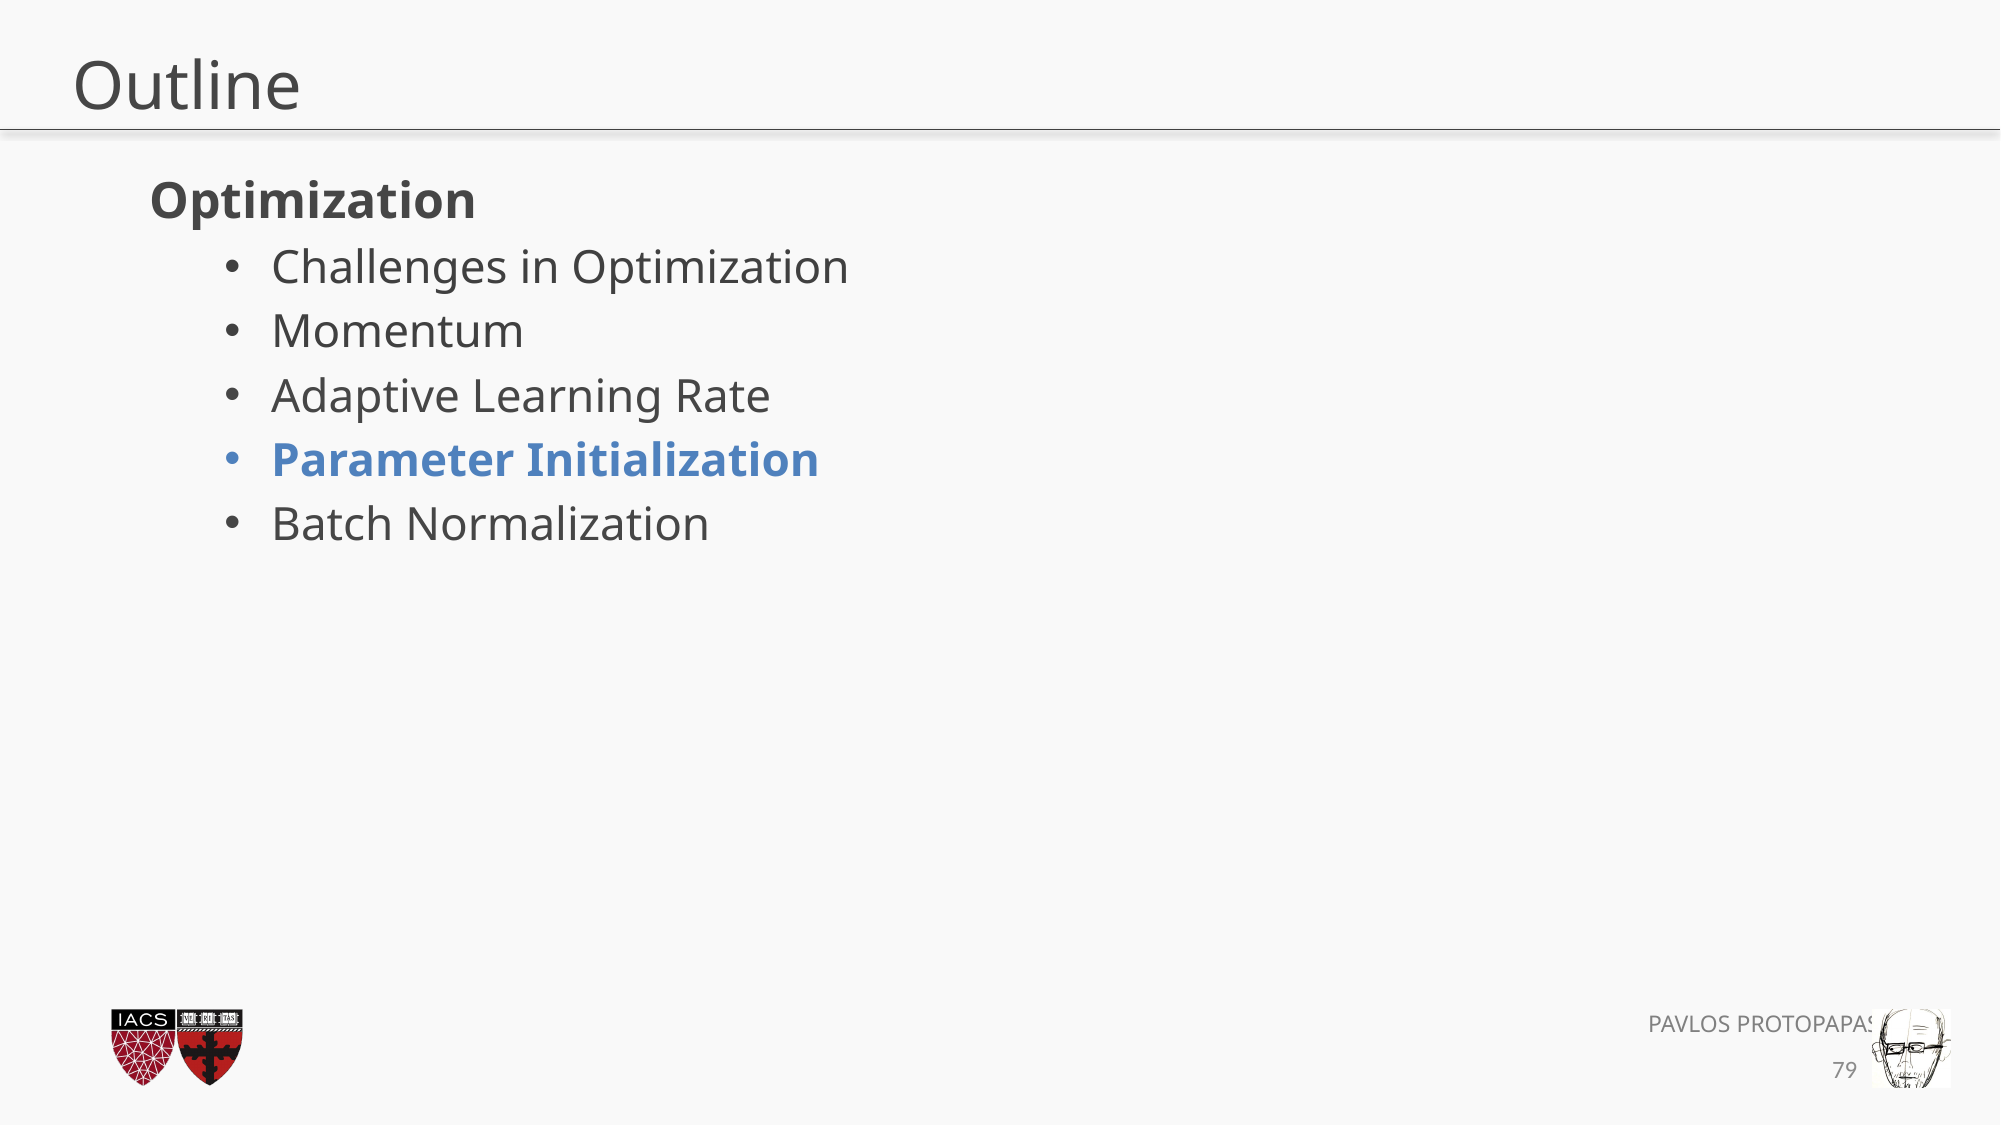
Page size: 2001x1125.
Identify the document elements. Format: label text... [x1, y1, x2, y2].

picture [109, 1009, 243, 1086]
list Optimization Challenges in Optimization Momentum Adaptive Learning Rate Parameter Initialization Batch Normalization [134, 161, 1829, 508]
title Outline [57, 35, 1943, 162]
slide_number 79 [1405, 1038, 1873, 1099]
picture [1872, 1009, 1951, 1088]
